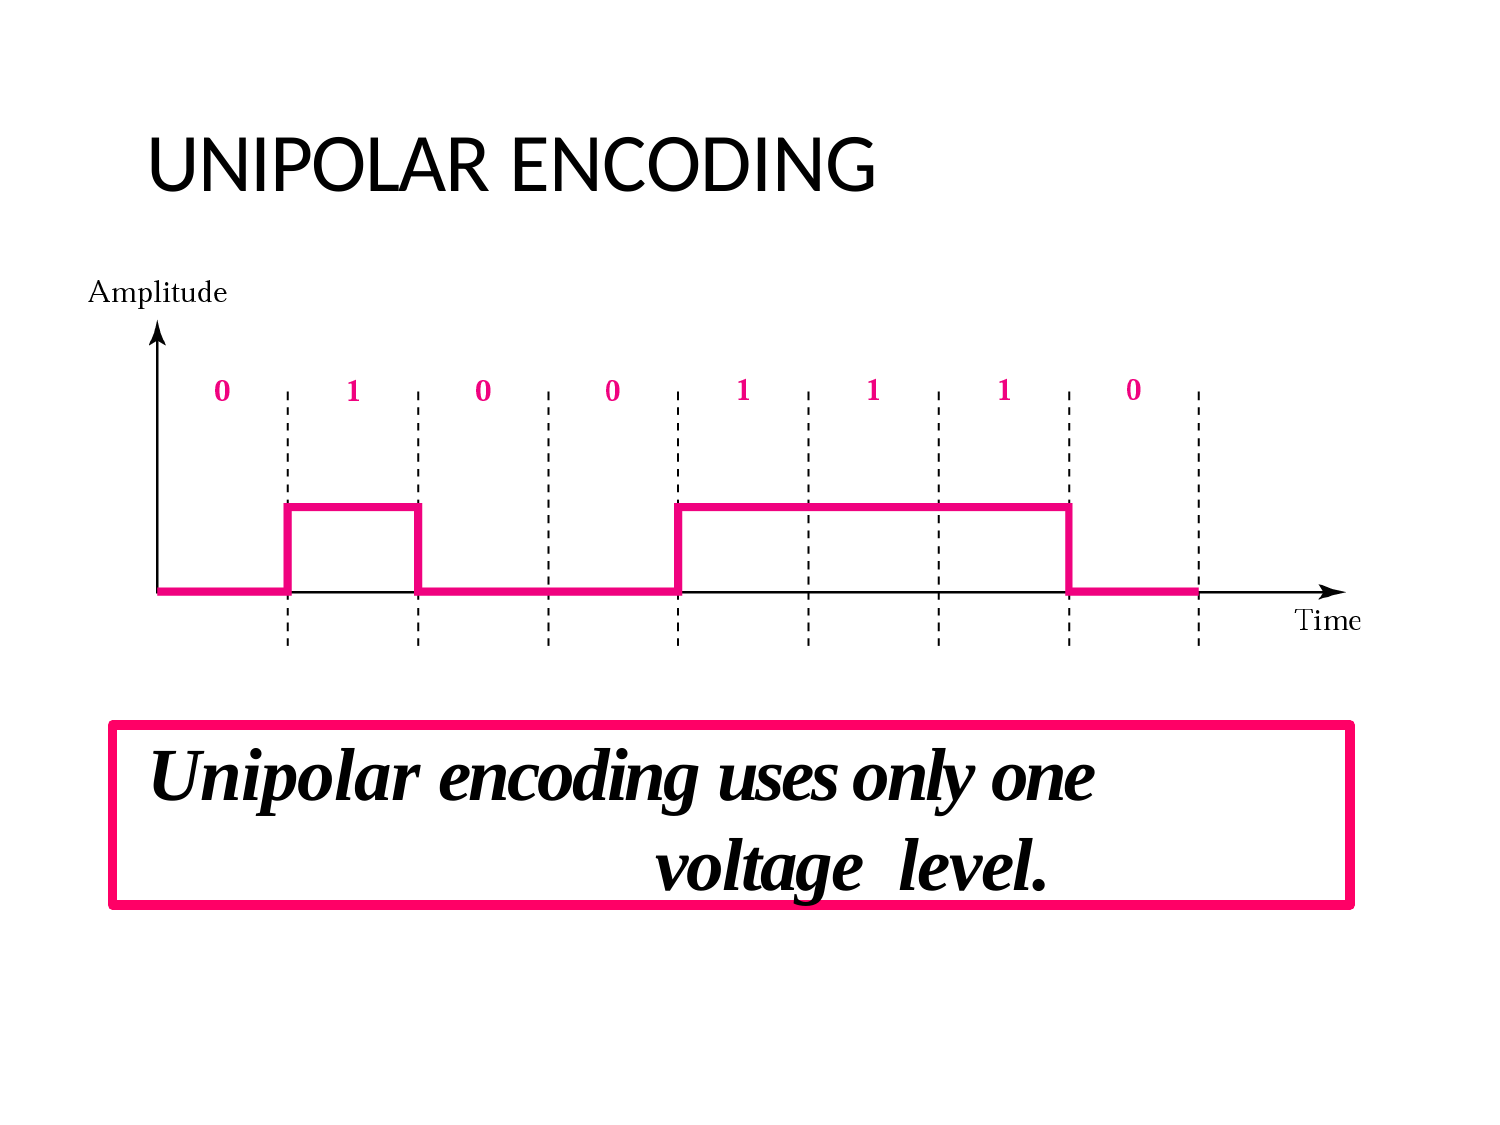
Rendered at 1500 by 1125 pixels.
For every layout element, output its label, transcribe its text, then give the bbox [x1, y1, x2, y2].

text_box [88, 280, 1361, 646]
title UNIPOLAR ENCODING [125, 62, 898, 253]
text_box Unipolar encoding uses only one voltage level. [112, 724, 1350, 906]
